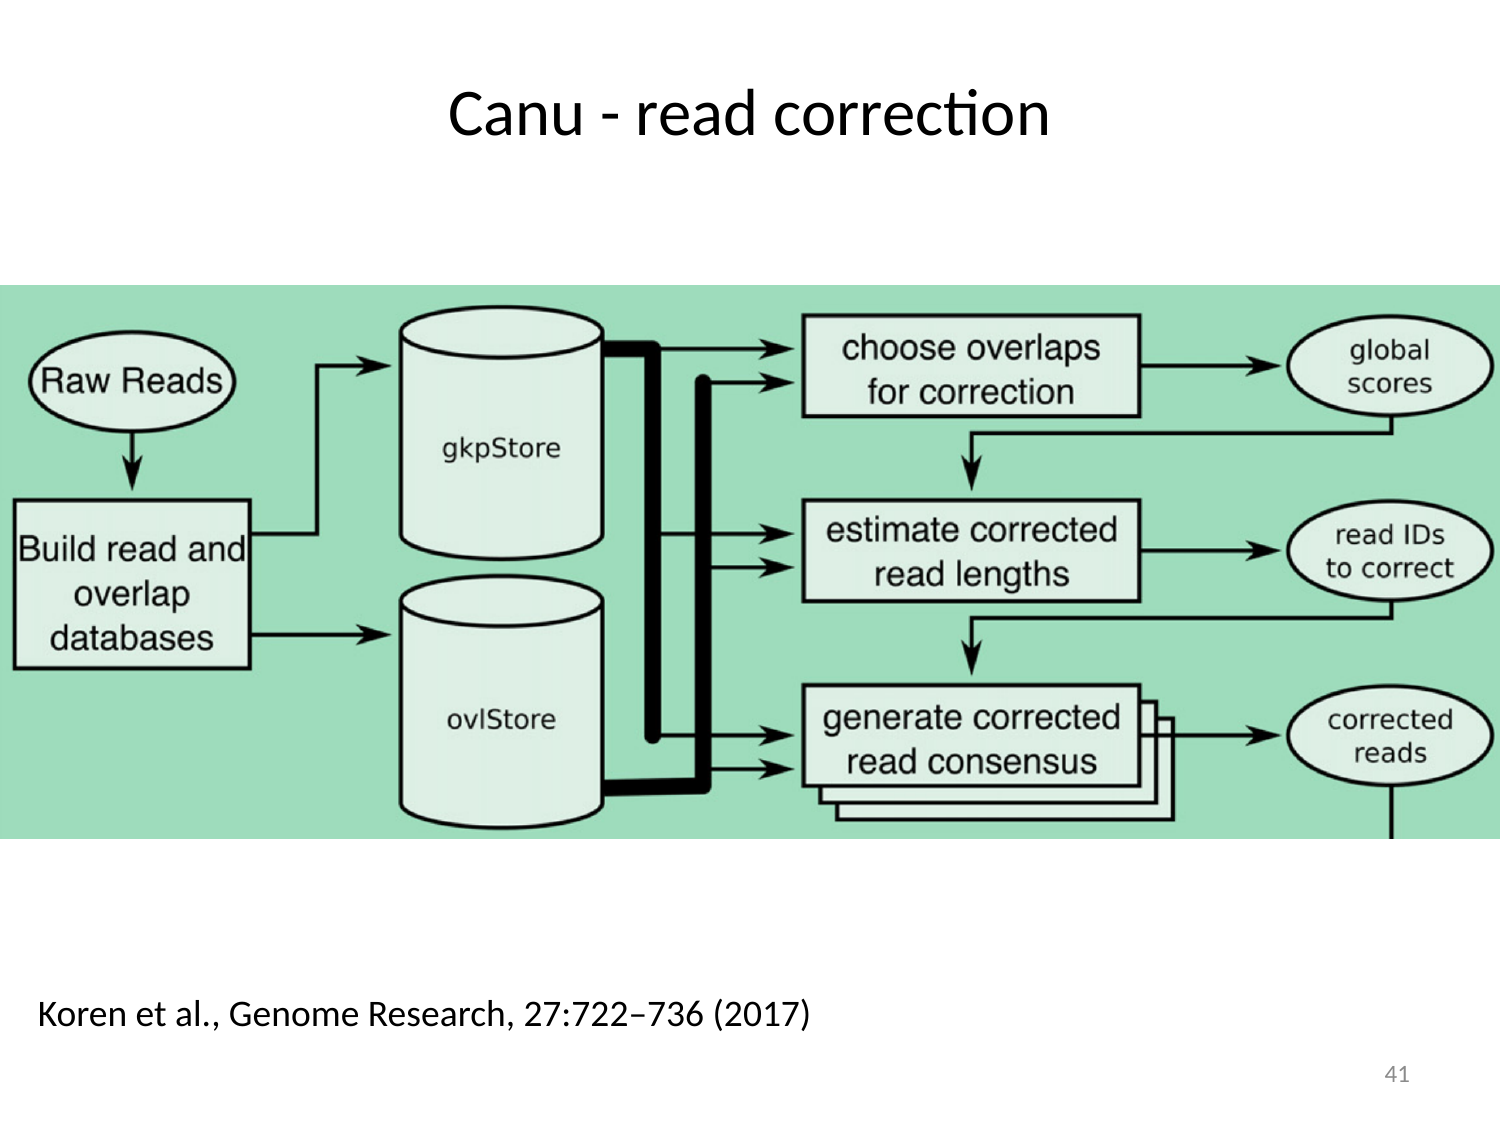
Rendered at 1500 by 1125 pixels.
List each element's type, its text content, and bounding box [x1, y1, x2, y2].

text_box Koren et al., Genome Research, 27:722–736 (2017) [23, 982, 827, 1042]
picture [0, 285, 1500, 840]
slide_number 41 [1074, 1042, 1425, 1103]
title Canu - read correction [75, 45, 1425, 172]
